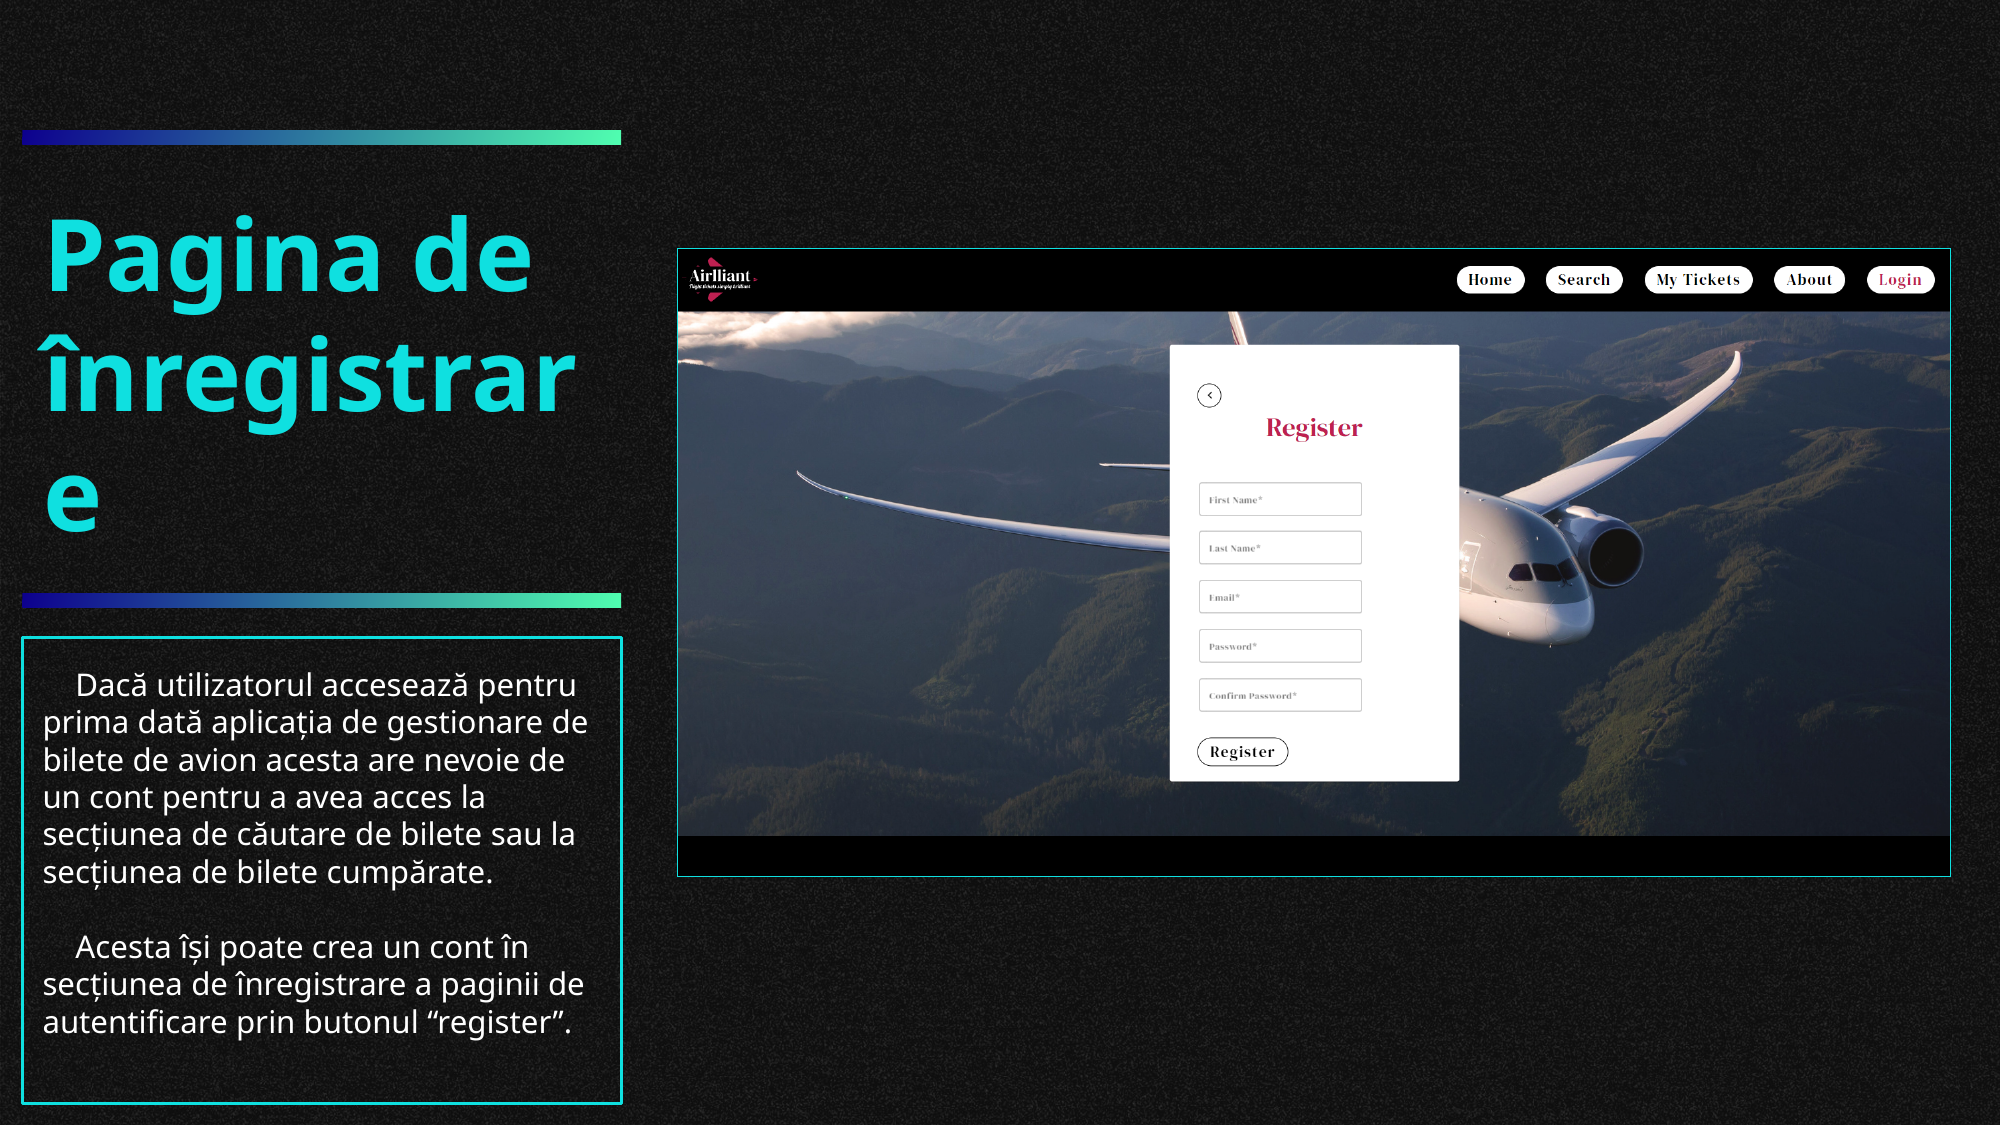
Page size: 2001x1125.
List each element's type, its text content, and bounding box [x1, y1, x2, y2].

text_box [22, 130, 622, 145]
title Pagina de înregistrare [23, 152, 622, 591]
text_box [22, 593, 622, 608]
subtitle Dacă utilizatorul accesează pentru prima dată aplicația de gestionare de bilete de avion acesta are nevoie de un cont pentru a avea acces la secțiunea de căutare de bilete sau la secțiunea de bilete cumpărate. Acesta își poate crea un cont în secțiunea de înregistrare a paginii de autentificare prin butonul “register”. [21, 636, 623, 1105]
picture [677, 248, 1951, 877]
